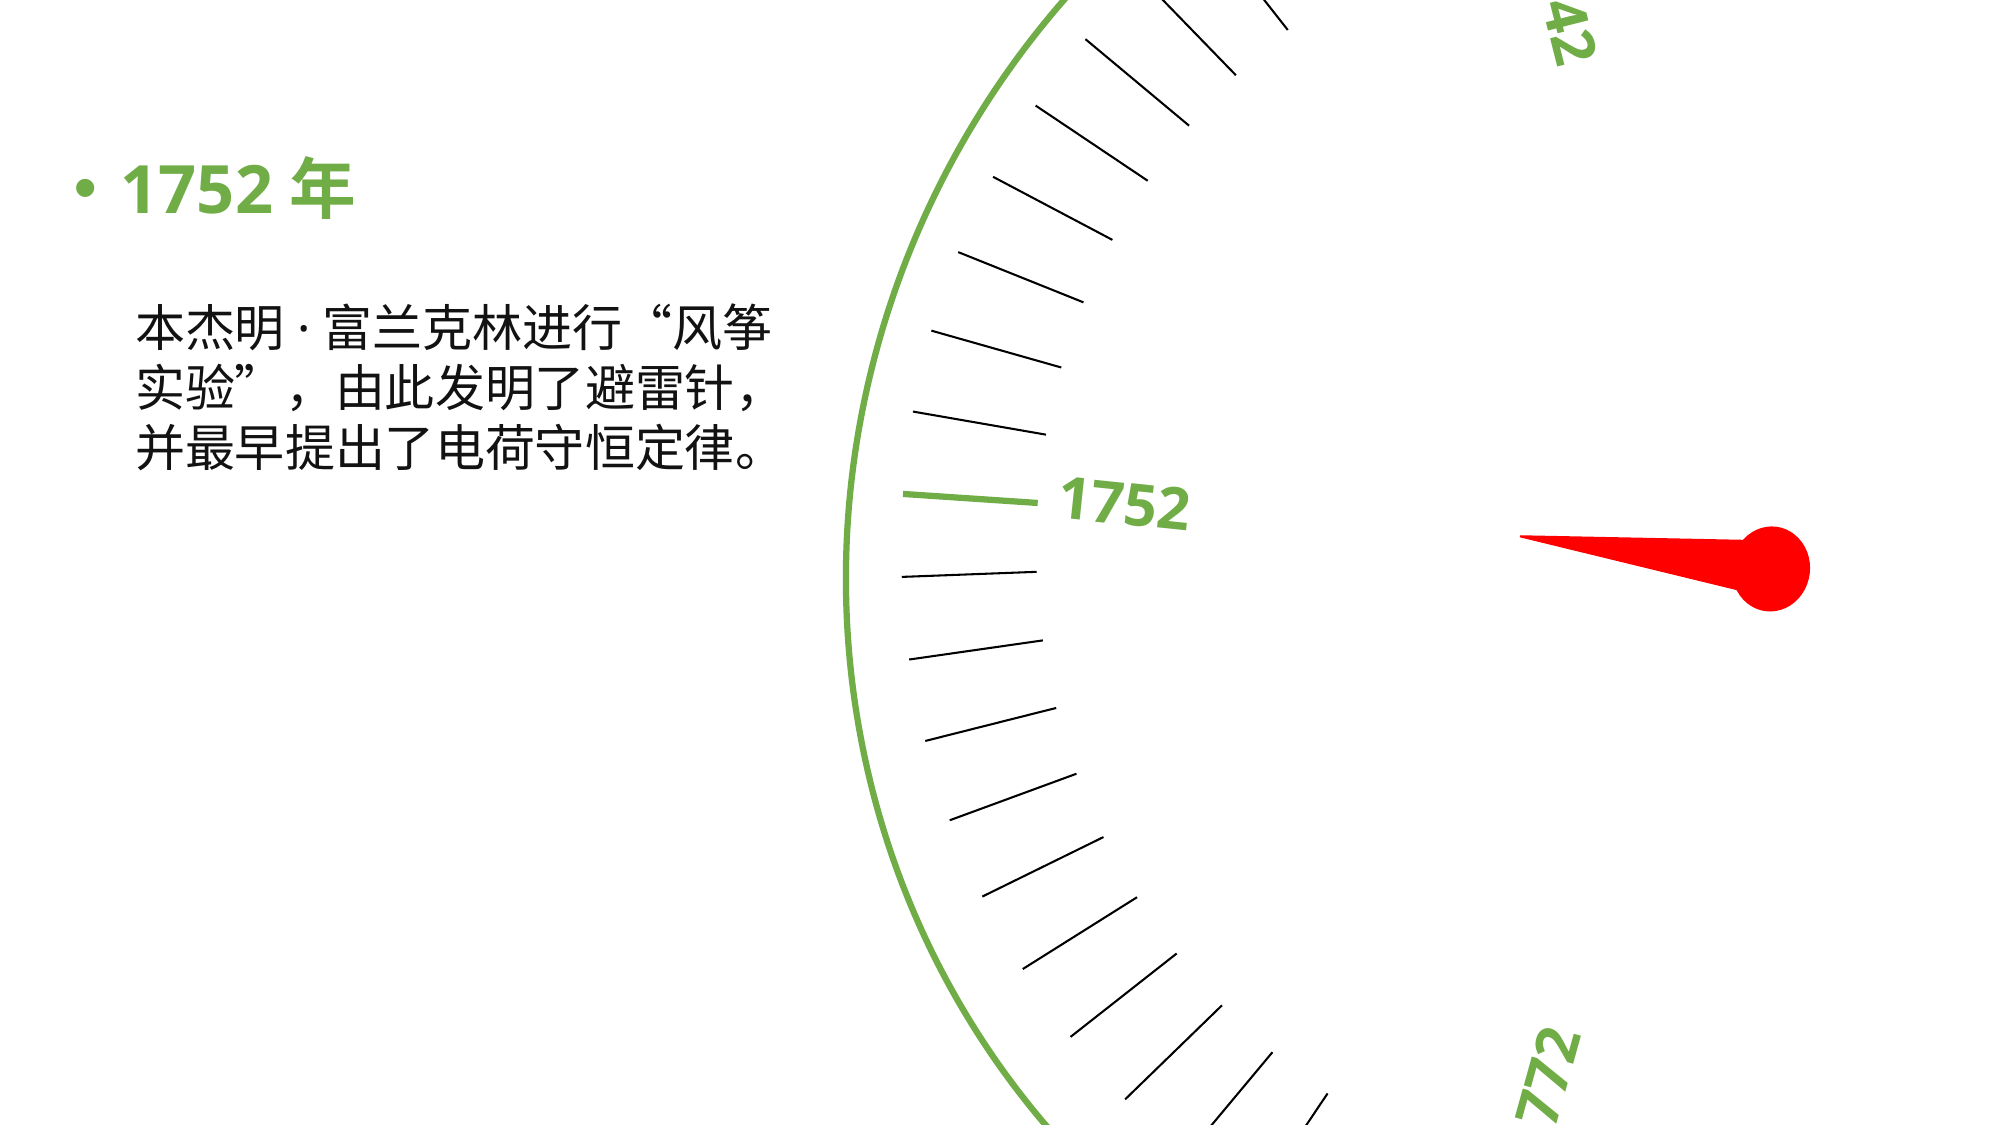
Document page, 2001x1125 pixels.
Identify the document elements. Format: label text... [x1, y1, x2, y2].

text_box 本杰明·富兰克林进行“风筝实验”，由此发明了避雷针，并最早提出了电荷守恒定律。 [120, 288, 792, 484]
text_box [853, 0, 2000, 1125]
text_box 1752年 [58, 139, 754, 235]
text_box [1518, 513, 1810, 597]
